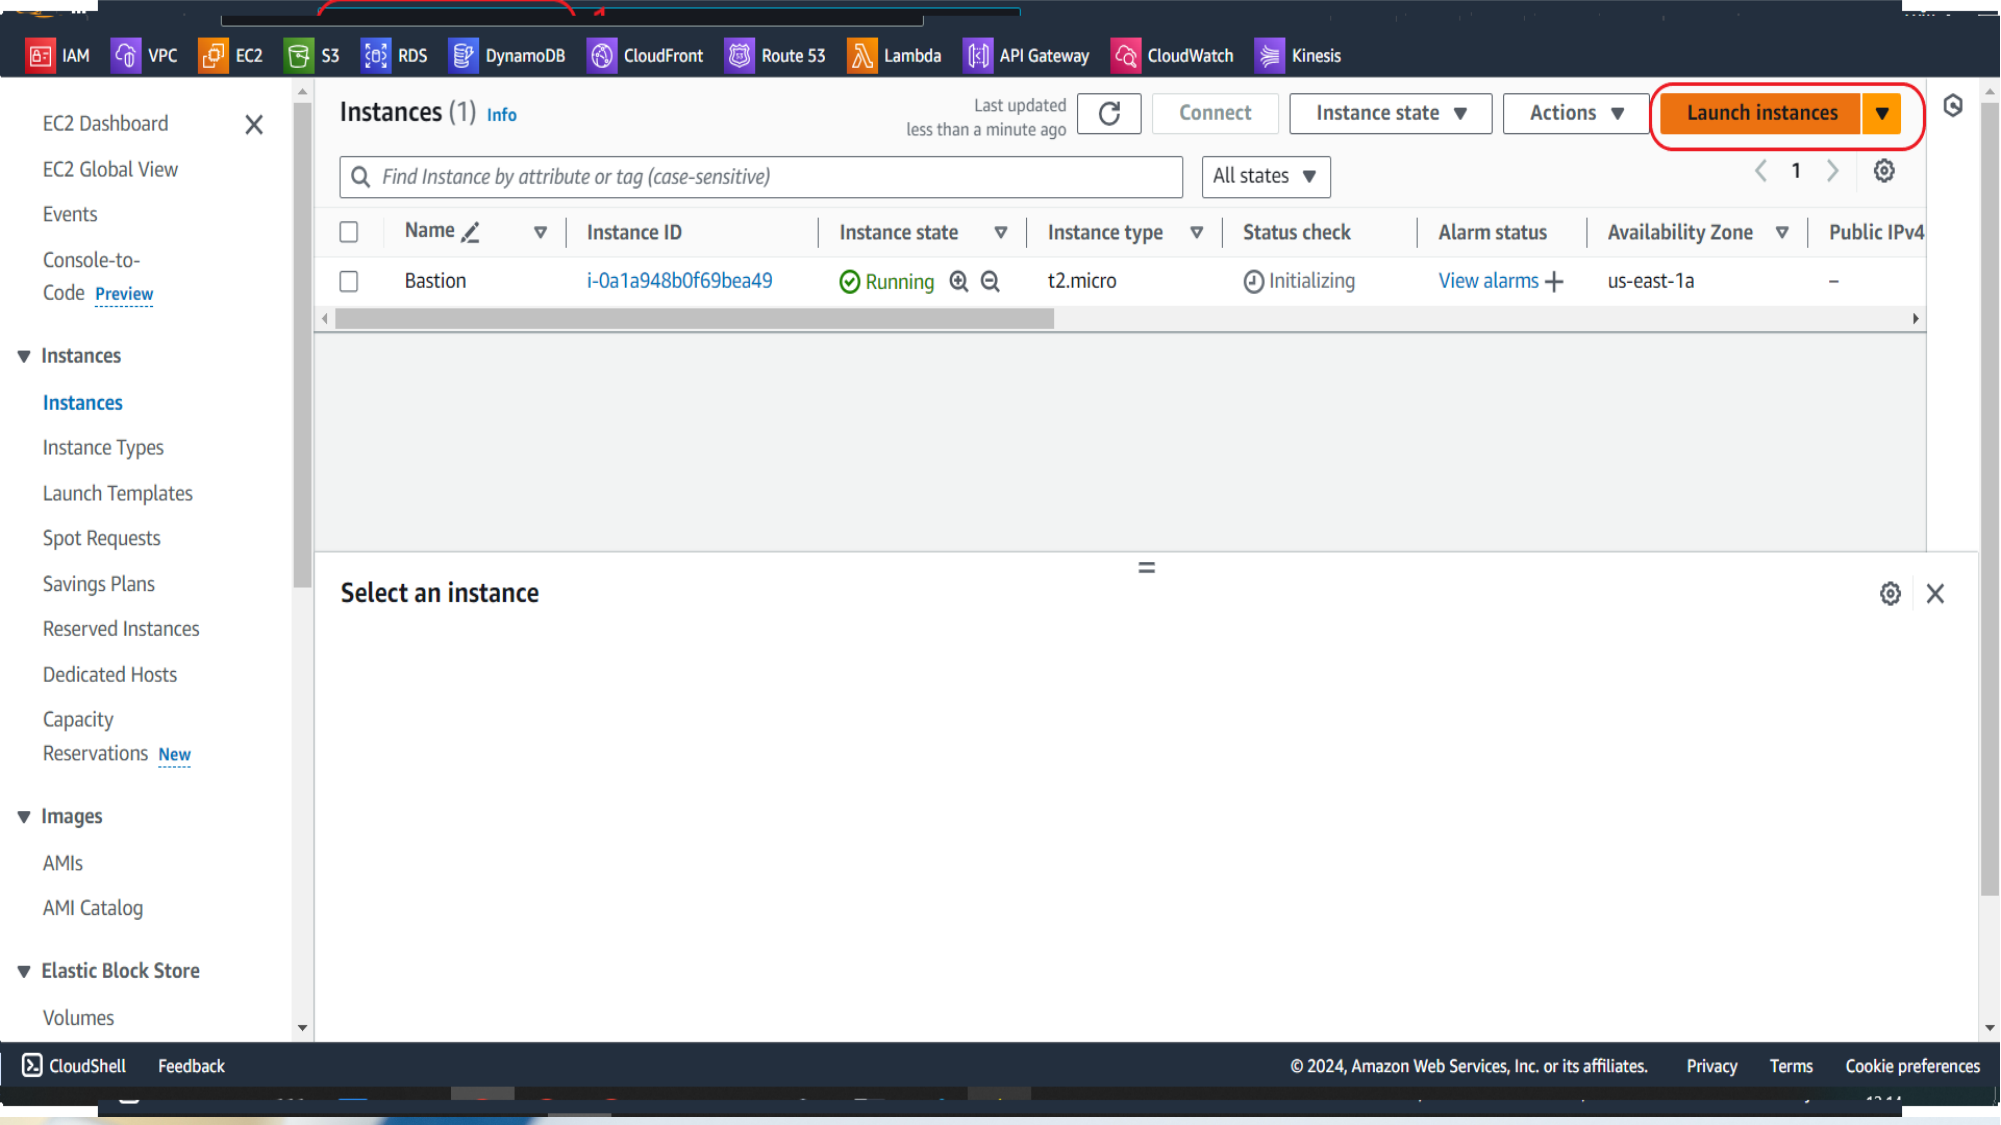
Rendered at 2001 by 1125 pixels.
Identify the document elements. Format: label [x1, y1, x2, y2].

picture [0, 0, 2000, 1117]
text_box [0, 1117, 2000, 1125]
